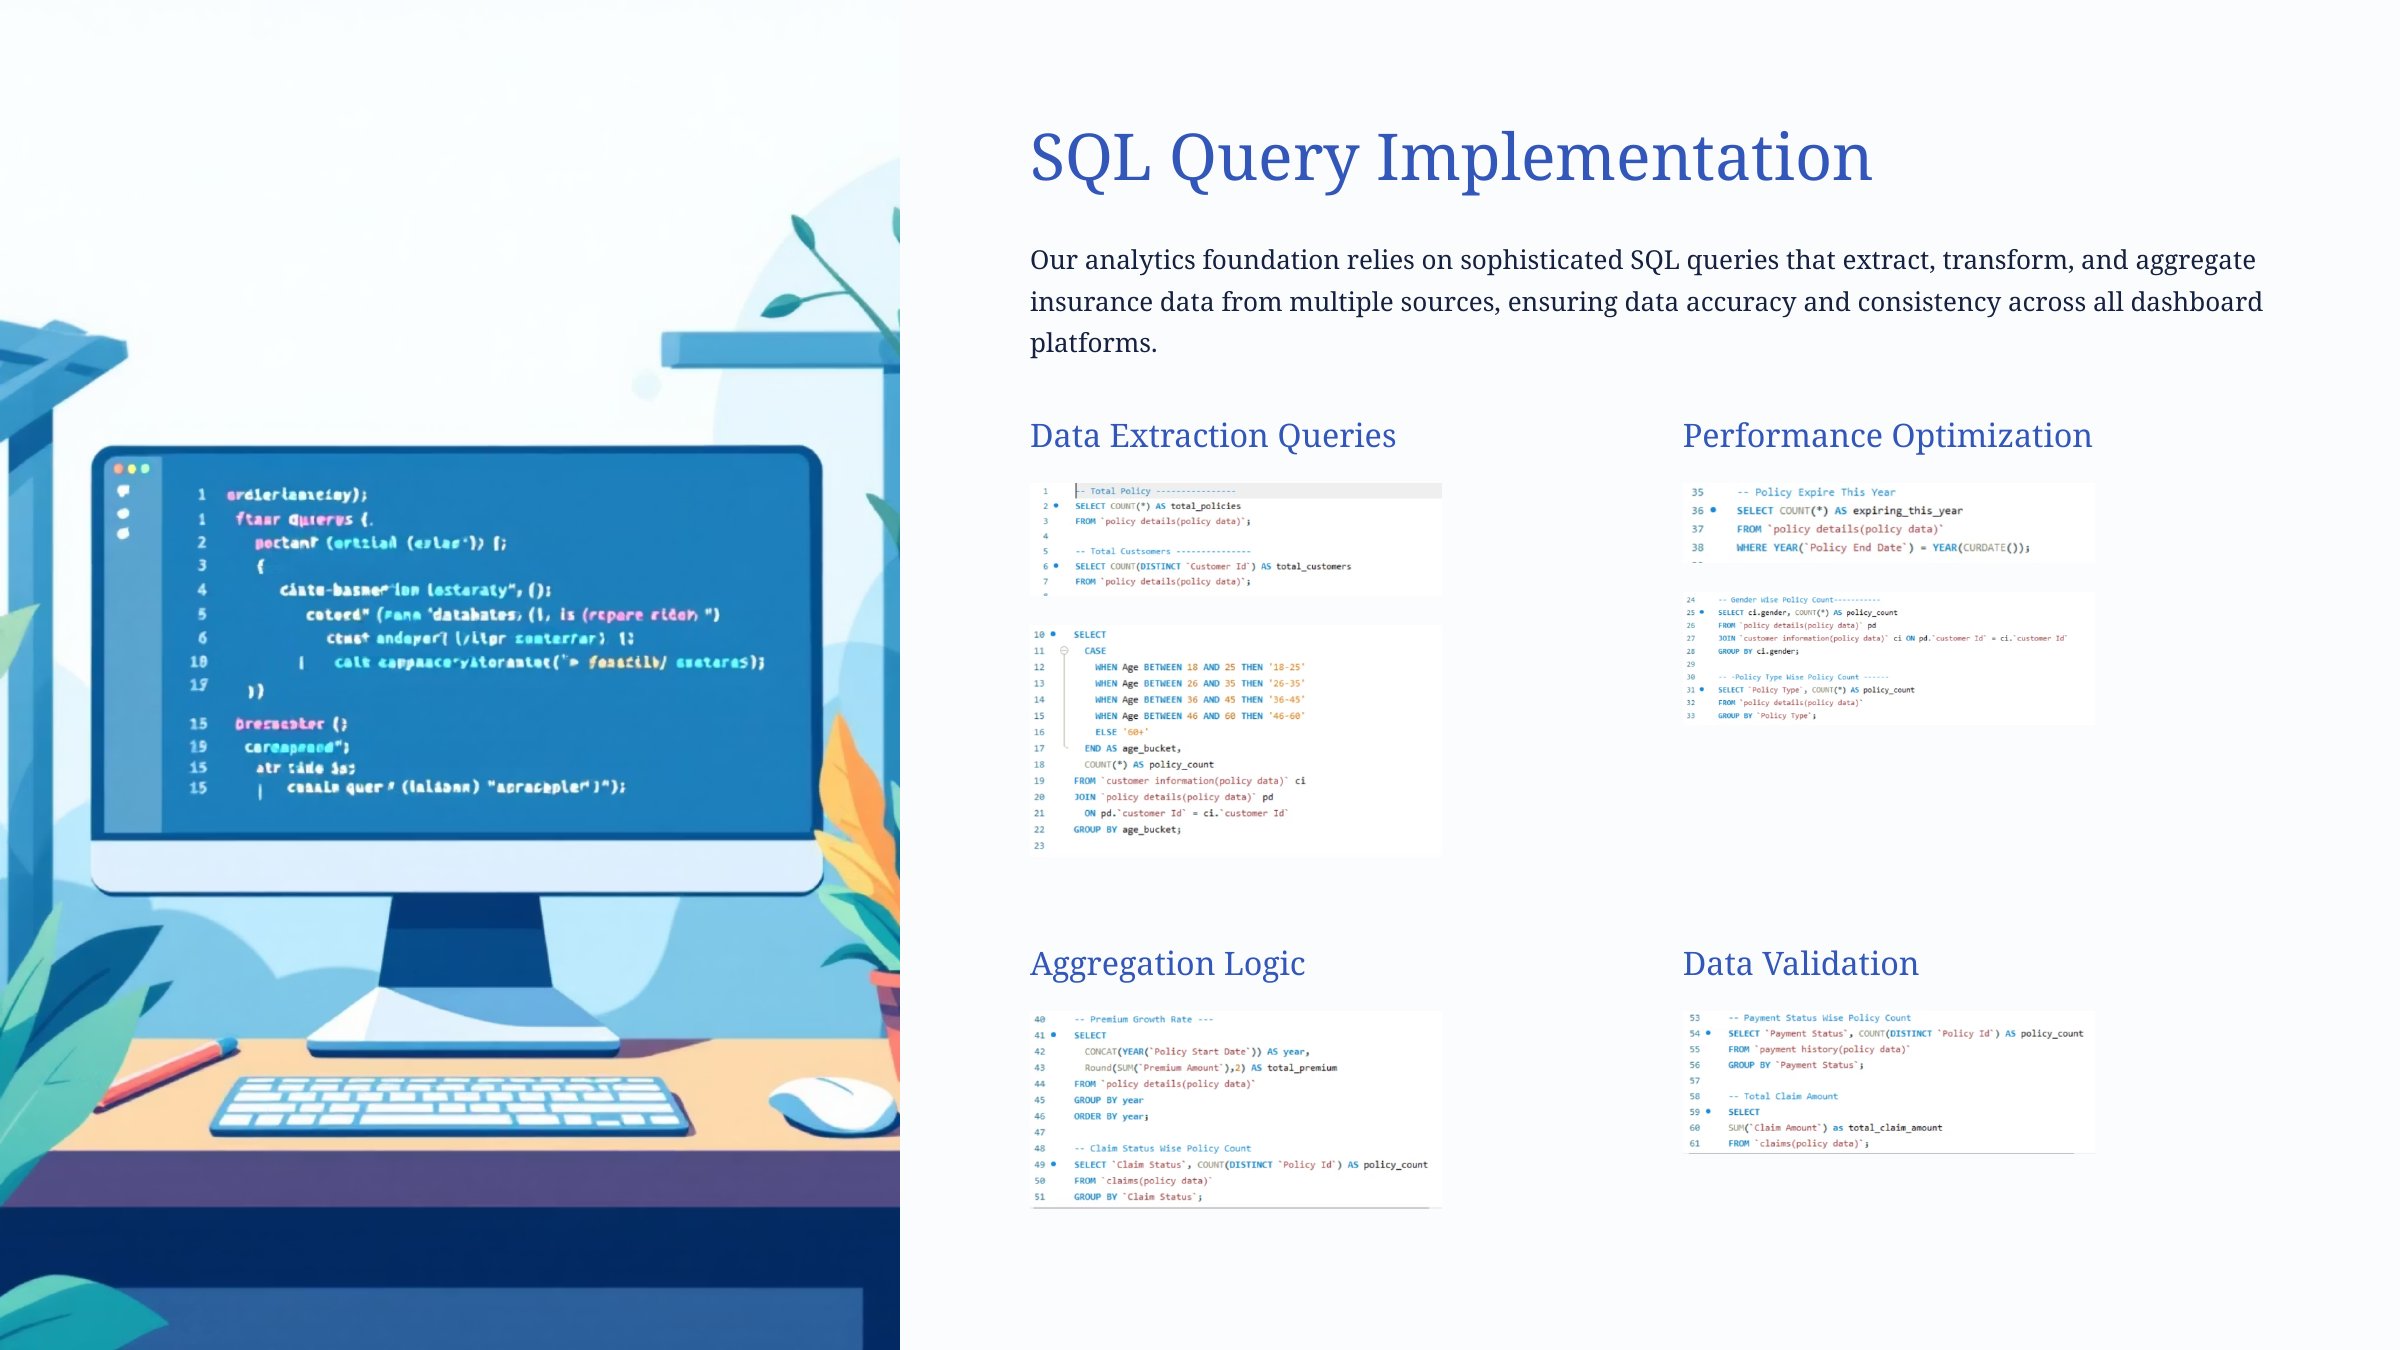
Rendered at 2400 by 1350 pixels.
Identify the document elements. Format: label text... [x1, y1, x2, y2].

picture [1682, 592, 2095, 725]
text_box SQL Query Implementation [1030, 112, 1861, 194]
text_box Performance Optimization [1682, 413, 2090, 454]
picture [0, 0, 900, 1350]
picture [1682, 1010, 2095, 1154]
picture [1030, 1011, 1442, 1209]
text_box Data Extraction Queries [1030, 413, 1393, 454]
picture [1030, 625, 1442, 857]
text_box Data Validation [1683, 941, 2009, 982]
picture [1030, 483, 1442, 597]
text_box Our analytics foundation relies on sophisticated SQL queries that extract, transform, and aggregate insurance data from multiple sources, ensuring data accuracy and consistency across all dashboard platforms. [1030, 232, 2270, 358]
picture [1682, 483, 2095, 563]
text_box Aggregation Logic [1030, 941, 1356, 982]
